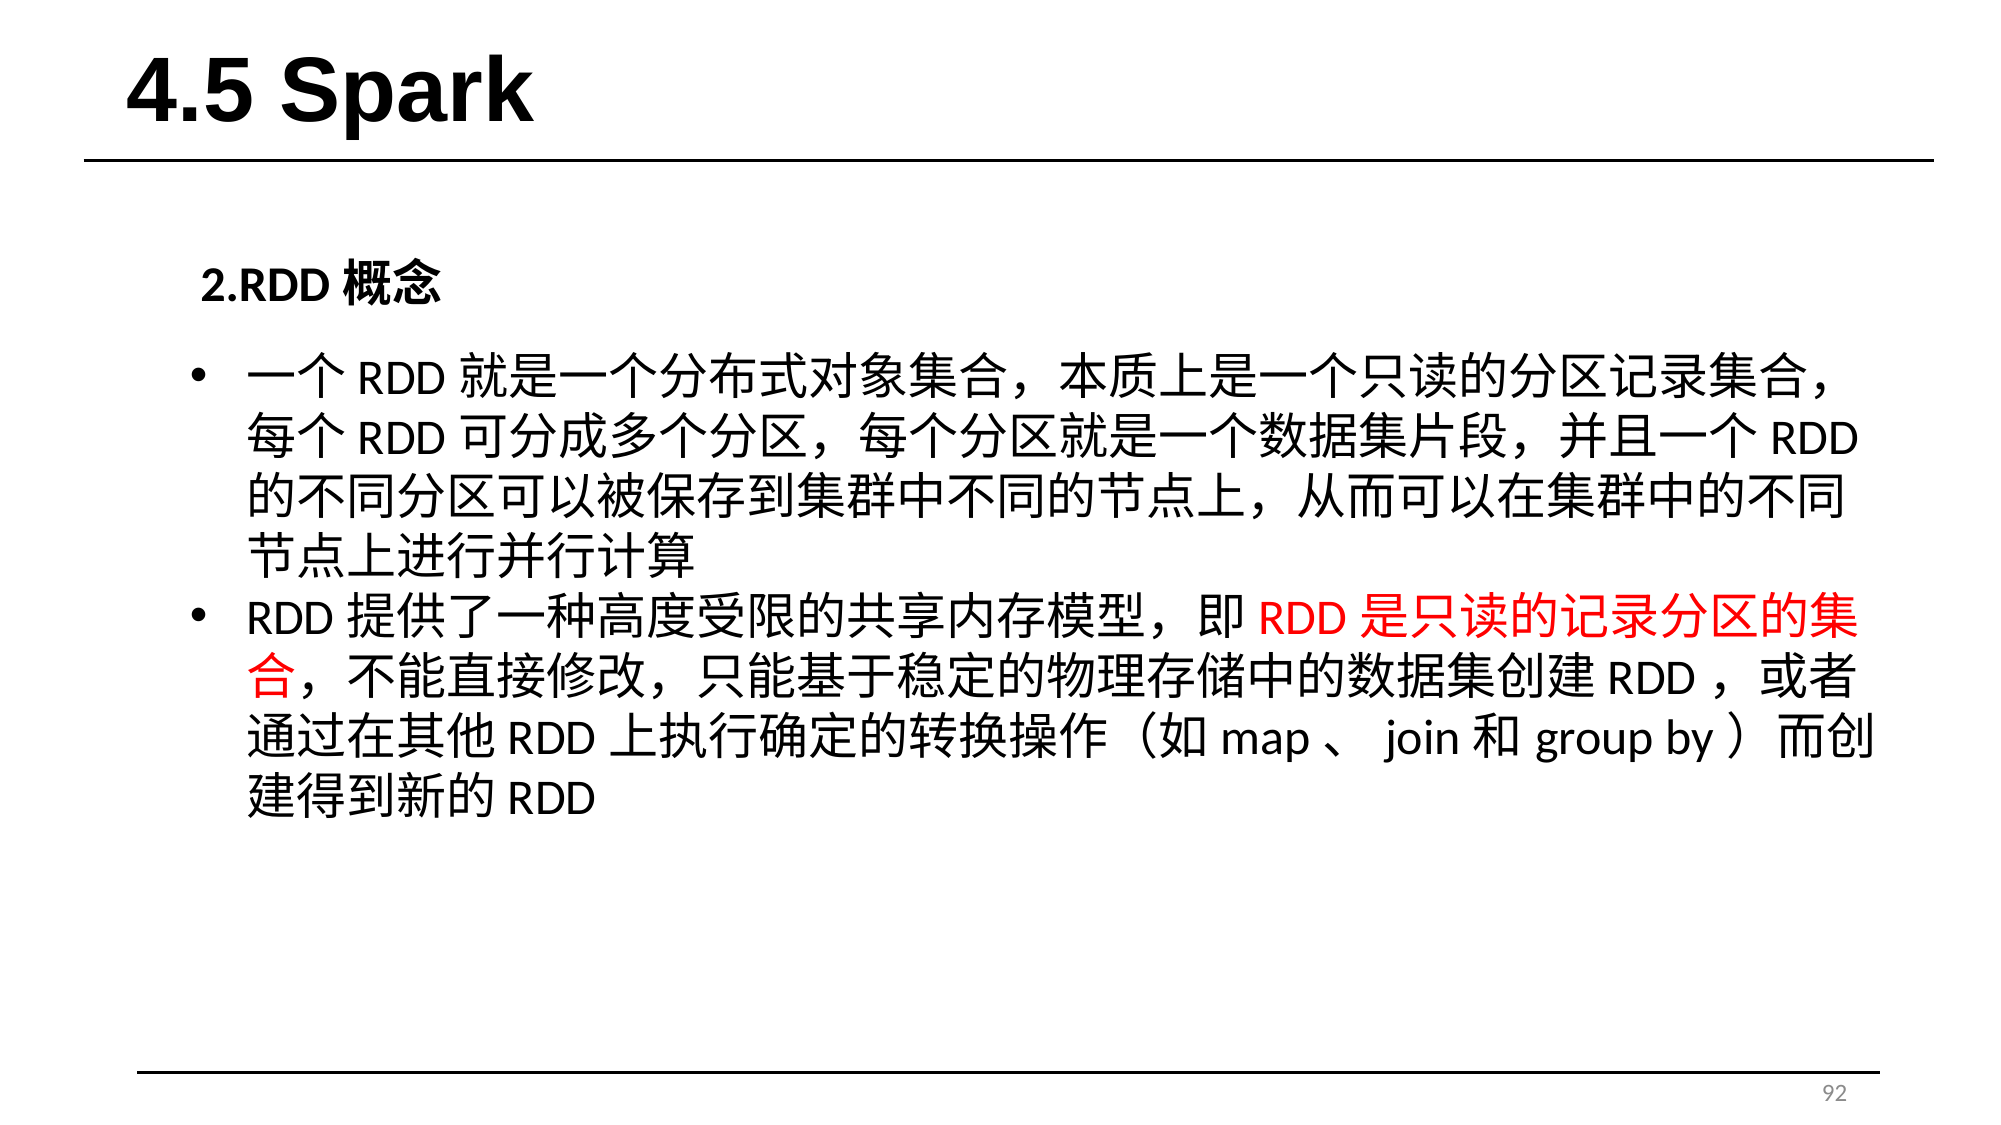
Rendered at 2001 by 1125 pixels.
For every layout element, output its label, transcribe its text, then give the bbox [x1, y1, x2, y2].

text_box 2.RDD概念 [185, 244, 458, 320]
slide_number 92 [1412, 1072, 1863, 1111]
text_box 一个RDD就是一个分布式对象集合，本质上是一个只读的分区记录集合，每个RDD可分成多个分区，每个分区就是一个数据集片段，并且一个RDD的不同分区可以被保存到集群中不同的节点上，从而可以在集群中的不同节点上进行并行计算 RDD提供了一种高度受限的共享内存模型，即RDD是只读的记录分区的集合，不能直接修改，只能基于稳定的物理存储中的数据集创建RDD，或者通过在其他RDD上执行确定的转换操作（如map、join和group by）而创建得到新的RDD [174, 337, 1905, 833]
title 4.5 Spark [111, 22, 1905, 161]
